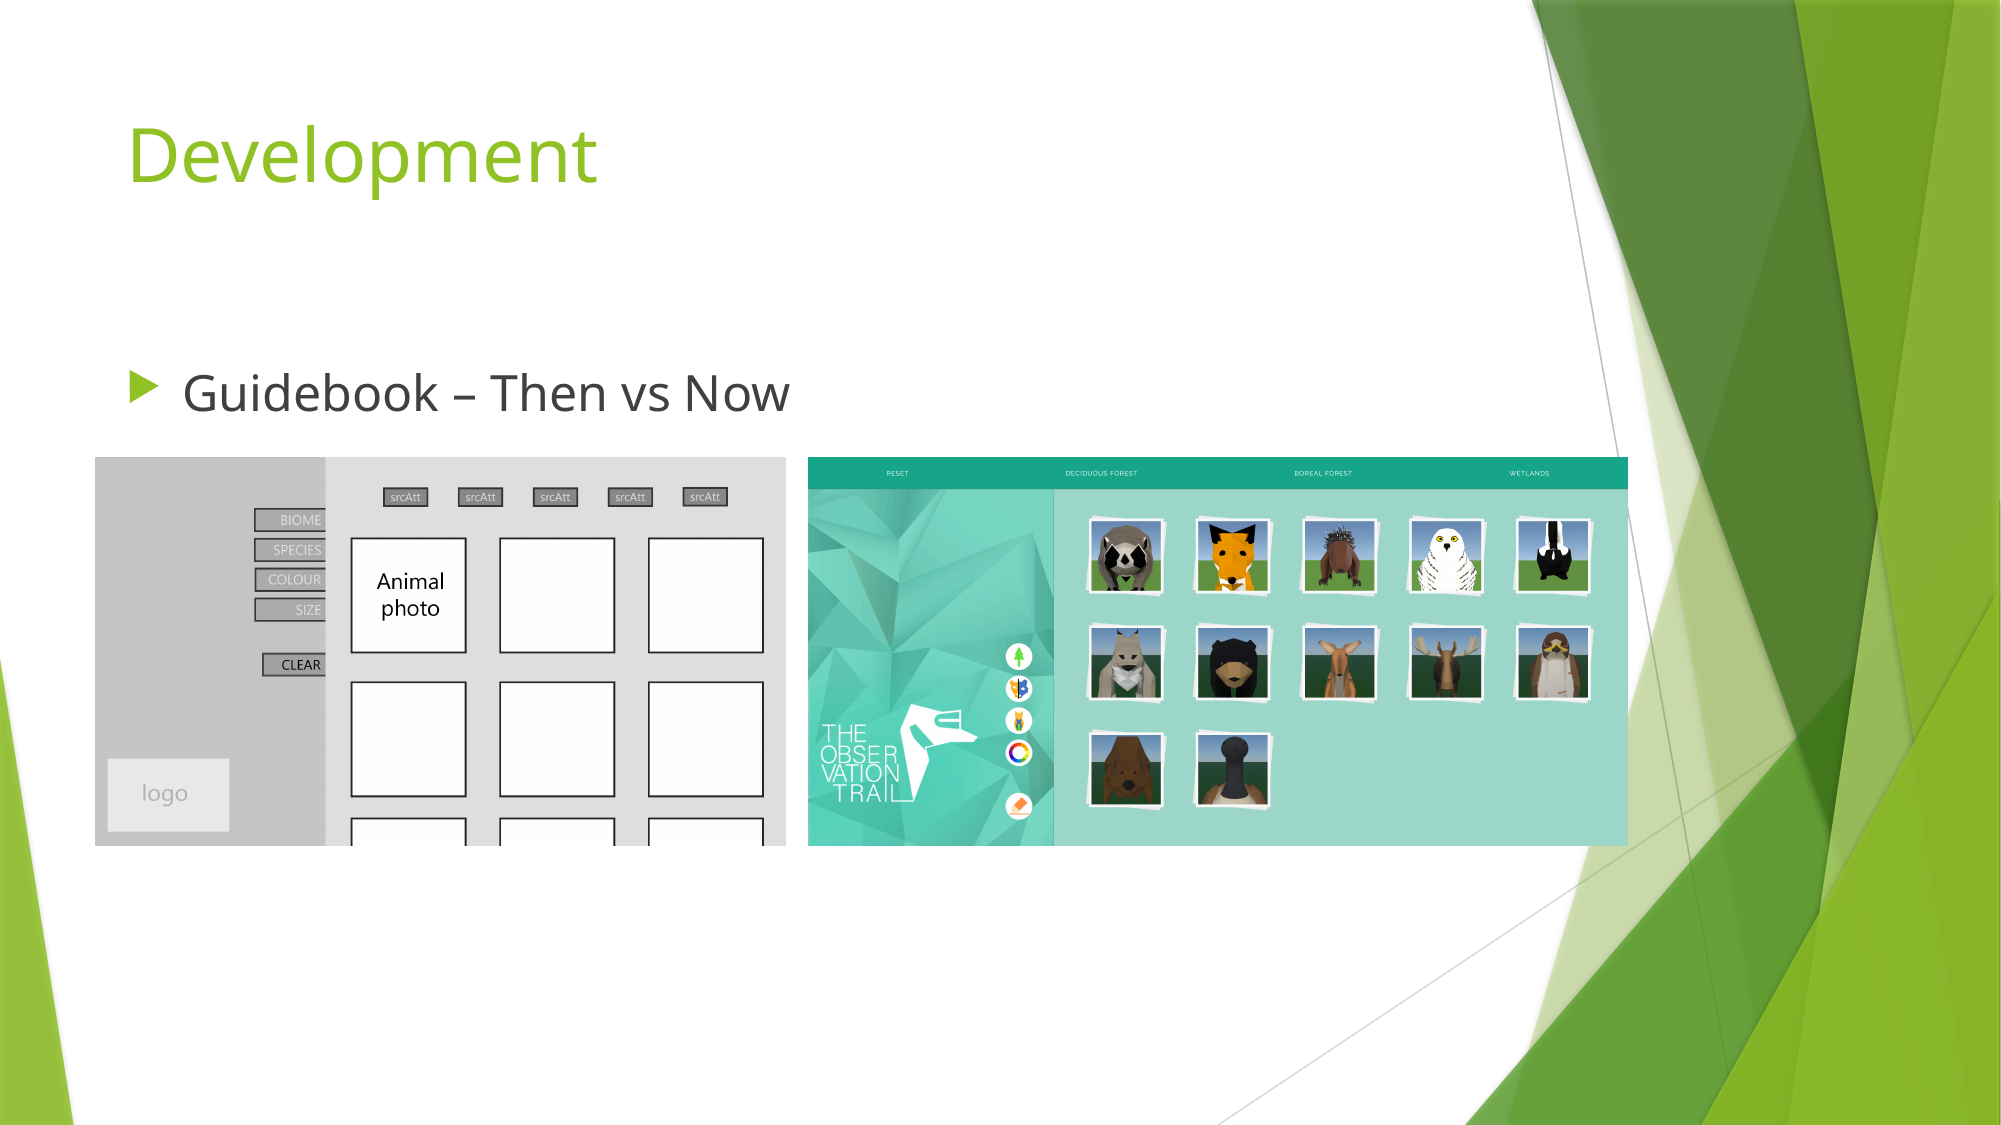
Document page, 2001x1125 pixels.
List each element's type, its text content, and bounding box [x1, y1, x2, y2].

picture [95, 456, 786, 846]
picture [808, 456, 1628, 846]
title Development [111, 99, 1522, 317]
list Guidebook – Then vs Now [111, 354, 1522, 992]
